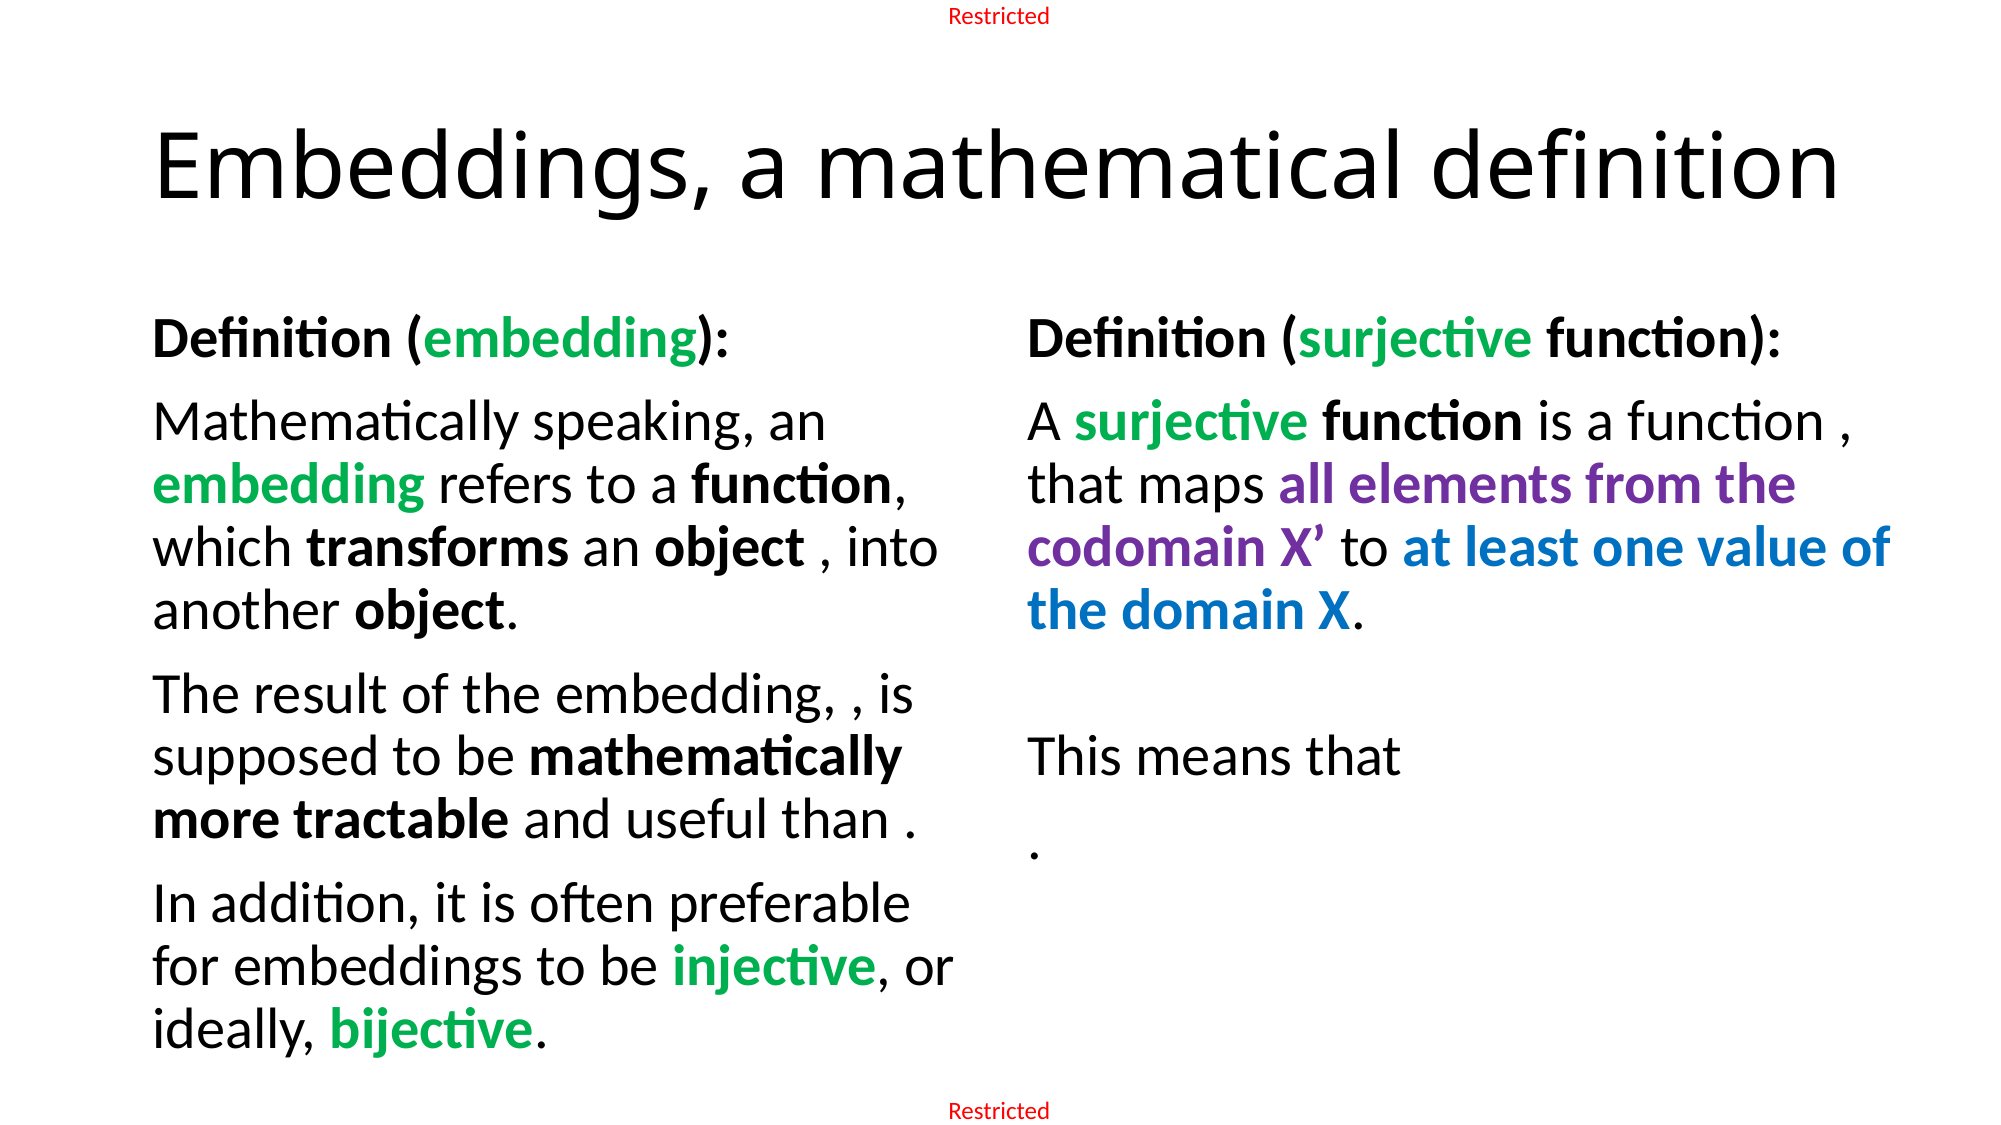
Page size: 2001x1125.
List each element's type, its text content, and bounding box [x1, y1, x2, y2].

title Embeddings, a mathematical definition [137, 59, 1863, 278]
